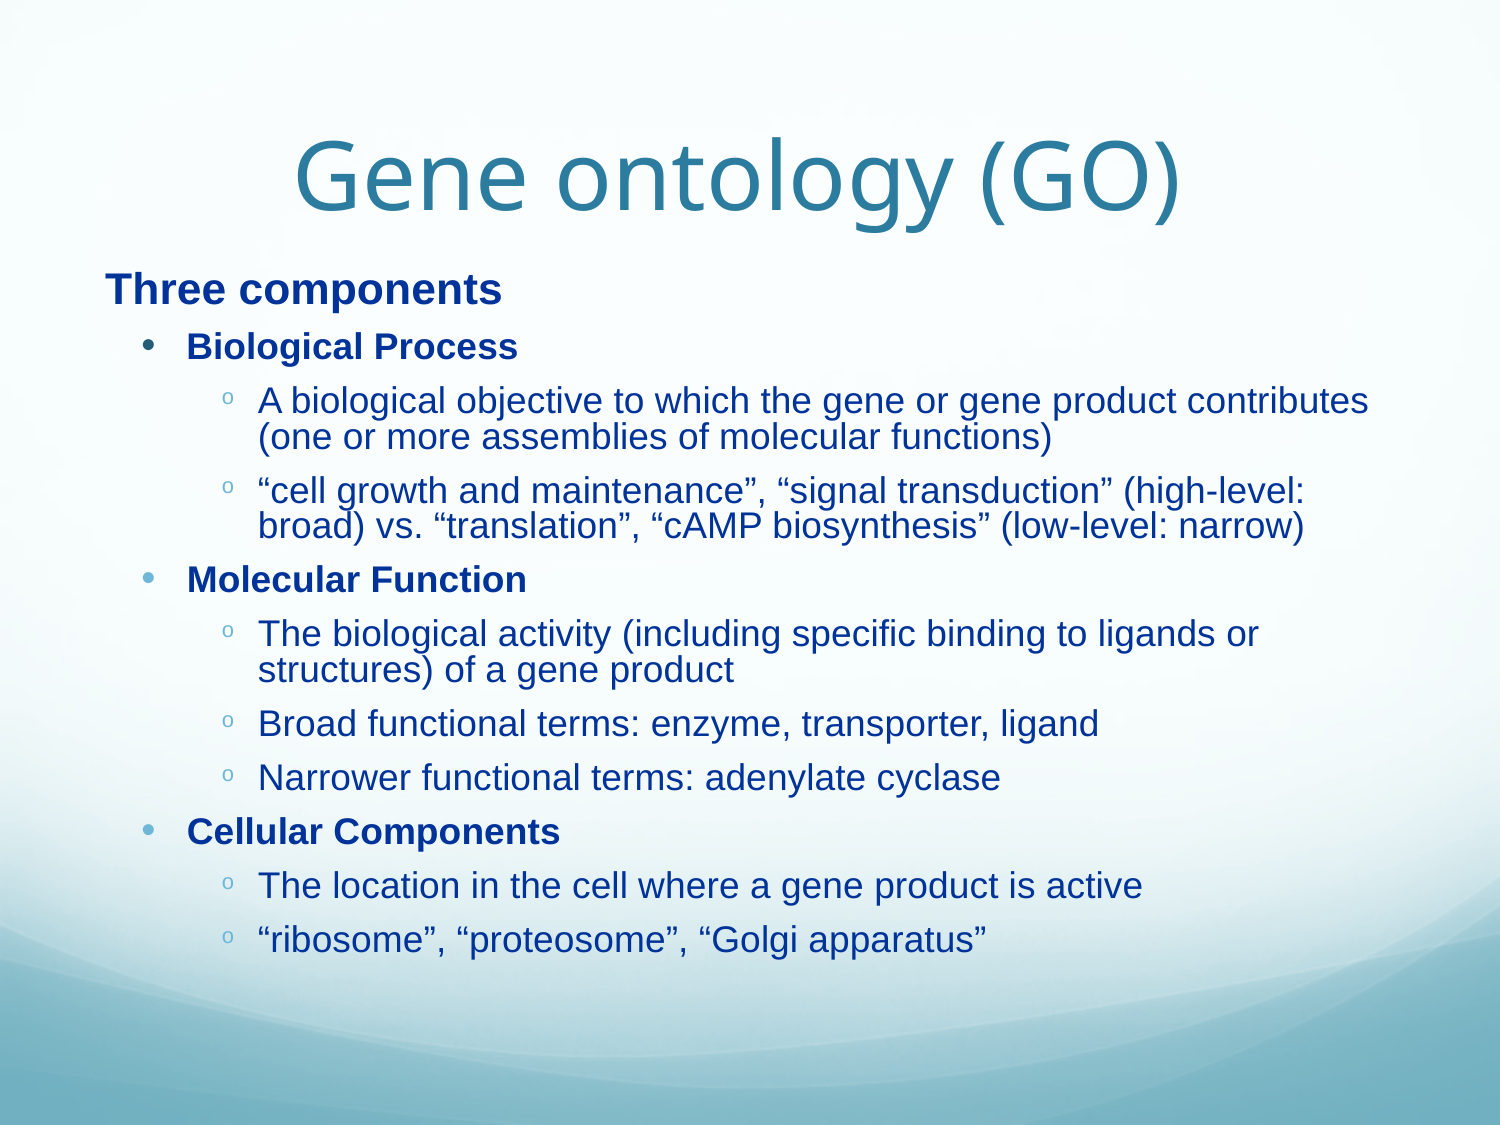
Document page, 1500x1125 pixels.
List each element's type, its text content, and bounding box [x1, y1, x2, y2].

list Three components Biological Process A biological objective to which the gene or gene product contributes (one or more assemblies of molecular functions) “cell growth and maintenance”, “signal transduction” (high-level: broad) vs. “translation”, “cAMP biosynthesis” (low-level: narrow) Molecular Function The biological activity (including specific binding to ligands or structures) of a gene product Broad functional terms: enzyme, transporter, ligand Narrower functional terms: adenylate cyclase Cellular Components The location in the cell where a gene product is active “ribosome”, “proteosome”, “Golgi apparatus” [90, 262, 1410, 975]
title Gene ontology (GO) [90, 17, 1410, 237]
